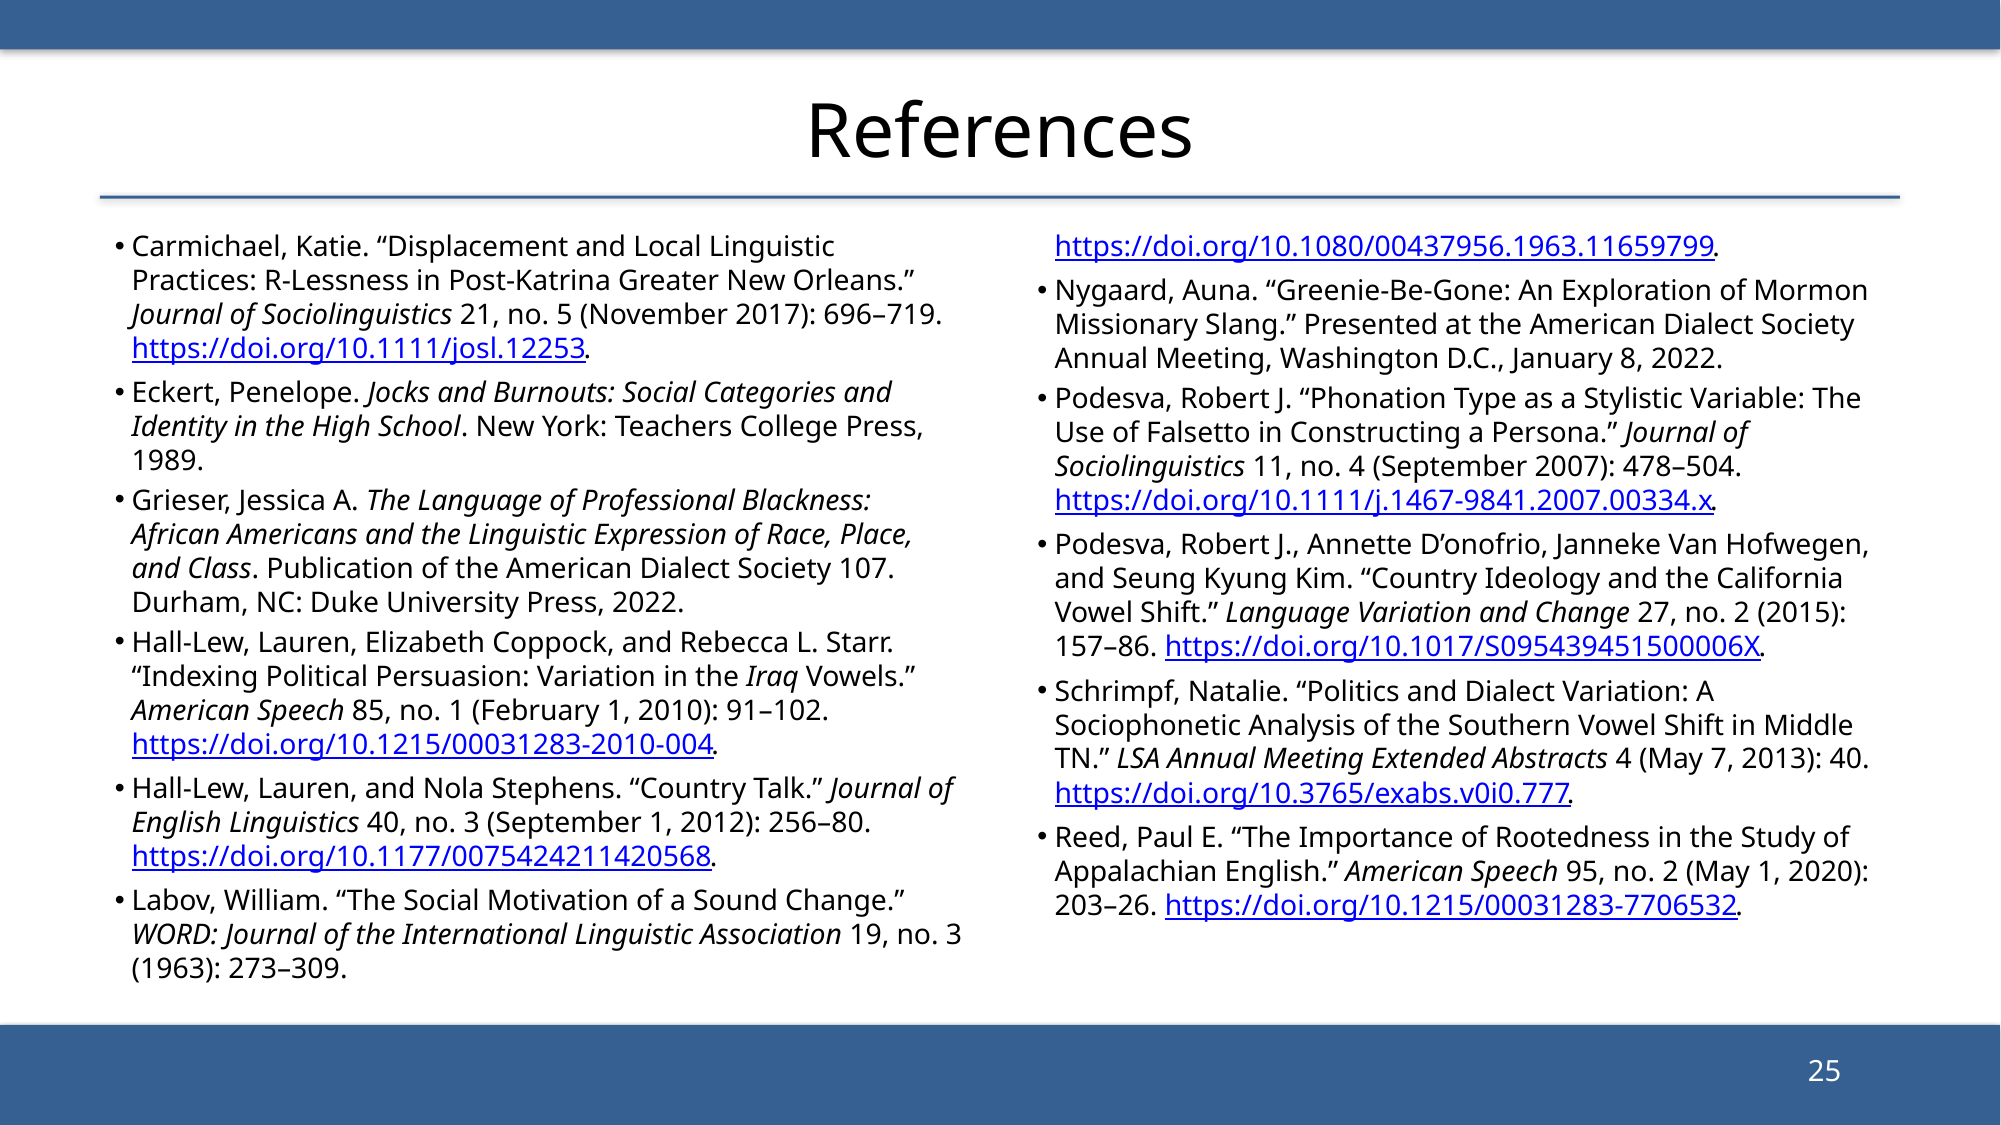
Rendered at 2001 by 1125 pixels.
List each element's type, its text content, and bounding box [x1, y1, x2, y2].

slide_number 25 [1793, 1042, 1900, 1103]
title References [99, 60, 1900, 195]
list Carmichael, Katie. “Displacement and Local Linguistic Practices: R-Lessness in Post-Katrina Greater New Orleans.” Journal of Sociolinguistics 21, no. 5 (November 2017): 696–719. https://doi.org/10.1111/josl.12253. Eckert, Penelope. Jocks and Burnouts: Social Categories and Identity in the High School. New York: Teachers College Press, 1989. Grieser, Jessica A. The Language of Professional Blackness: African Americans and the Linguistic Expression of Race, Place, and Class. Publication of the American Dialect Society 107. Durham, NC: Duke University Press, 2022. Hall-Lew, Lauren, Elizabeth Coppock, and Rebecca L. Starr. “Indexing Political Persuasion: Variation in the Iraq Vowels.” American Speech 85, no. 1 (February 1, 2010): 91–102. https://doi.org/10.1215/00031283-2010-004. Hall-Lew, Lauren, and Nola Stephens. “Country Talk.” Journal of English Linguistics 40, no. 3 (September 1, 2012): 256–80. https://doi.org/10.1177/0075424211420568. Labov, William. “The Social Motivation of a Sound Change.” WORD: Journal of the International Linguistic Association 19, no. 3 (1963): 273–309. https://doi.org/10.1080/00437956.1963.11659799. Nygaard, Auna. “Greenie-Be-Gone: An Exploration of Mormon Missionary Slang.” Presented at the American Dialect Society Annual Meeting, Washington D.C., January 8, 2022. Podesva, Robert J. “Phonation Type as a Stylistic Variable: The Use of Falsetto in Constructing a Persona.” Journal of Sociolinguistics 11, no. 4 (September 2007): 478–504. https://doi.org/10.1111/j.1467-9841.2007.00334.x. Podesva, Robert J., Annette D’onofrio, Janneke Van Hofwegen, and Seung Kyung Kim. “Country Ideology and the California Vowel Shift.” Language Variation and Change 27, no. 2 (2015): 157–86. https://doi.org/10.1017/S095439451500006X. Schrimpf, Natalie. “Politics and Dialect Variation: A Sociophonetic Analysis of the Southern Vowel Shift in Middle TN.” LSA Annual Meeting Extended Abstracts 4 (May 7, 2013): 40. https://doi.org/10.3765/exabs.v0i0.777. Reed, Paul E. “The Importance of Rootedness in the Study of Appalachian English.” American Speech 95, no. 2 (May 1, 2020): 203–26. https://doi.org/10.1215/00031283-7706532. [99, 220, 1900, 1005]
